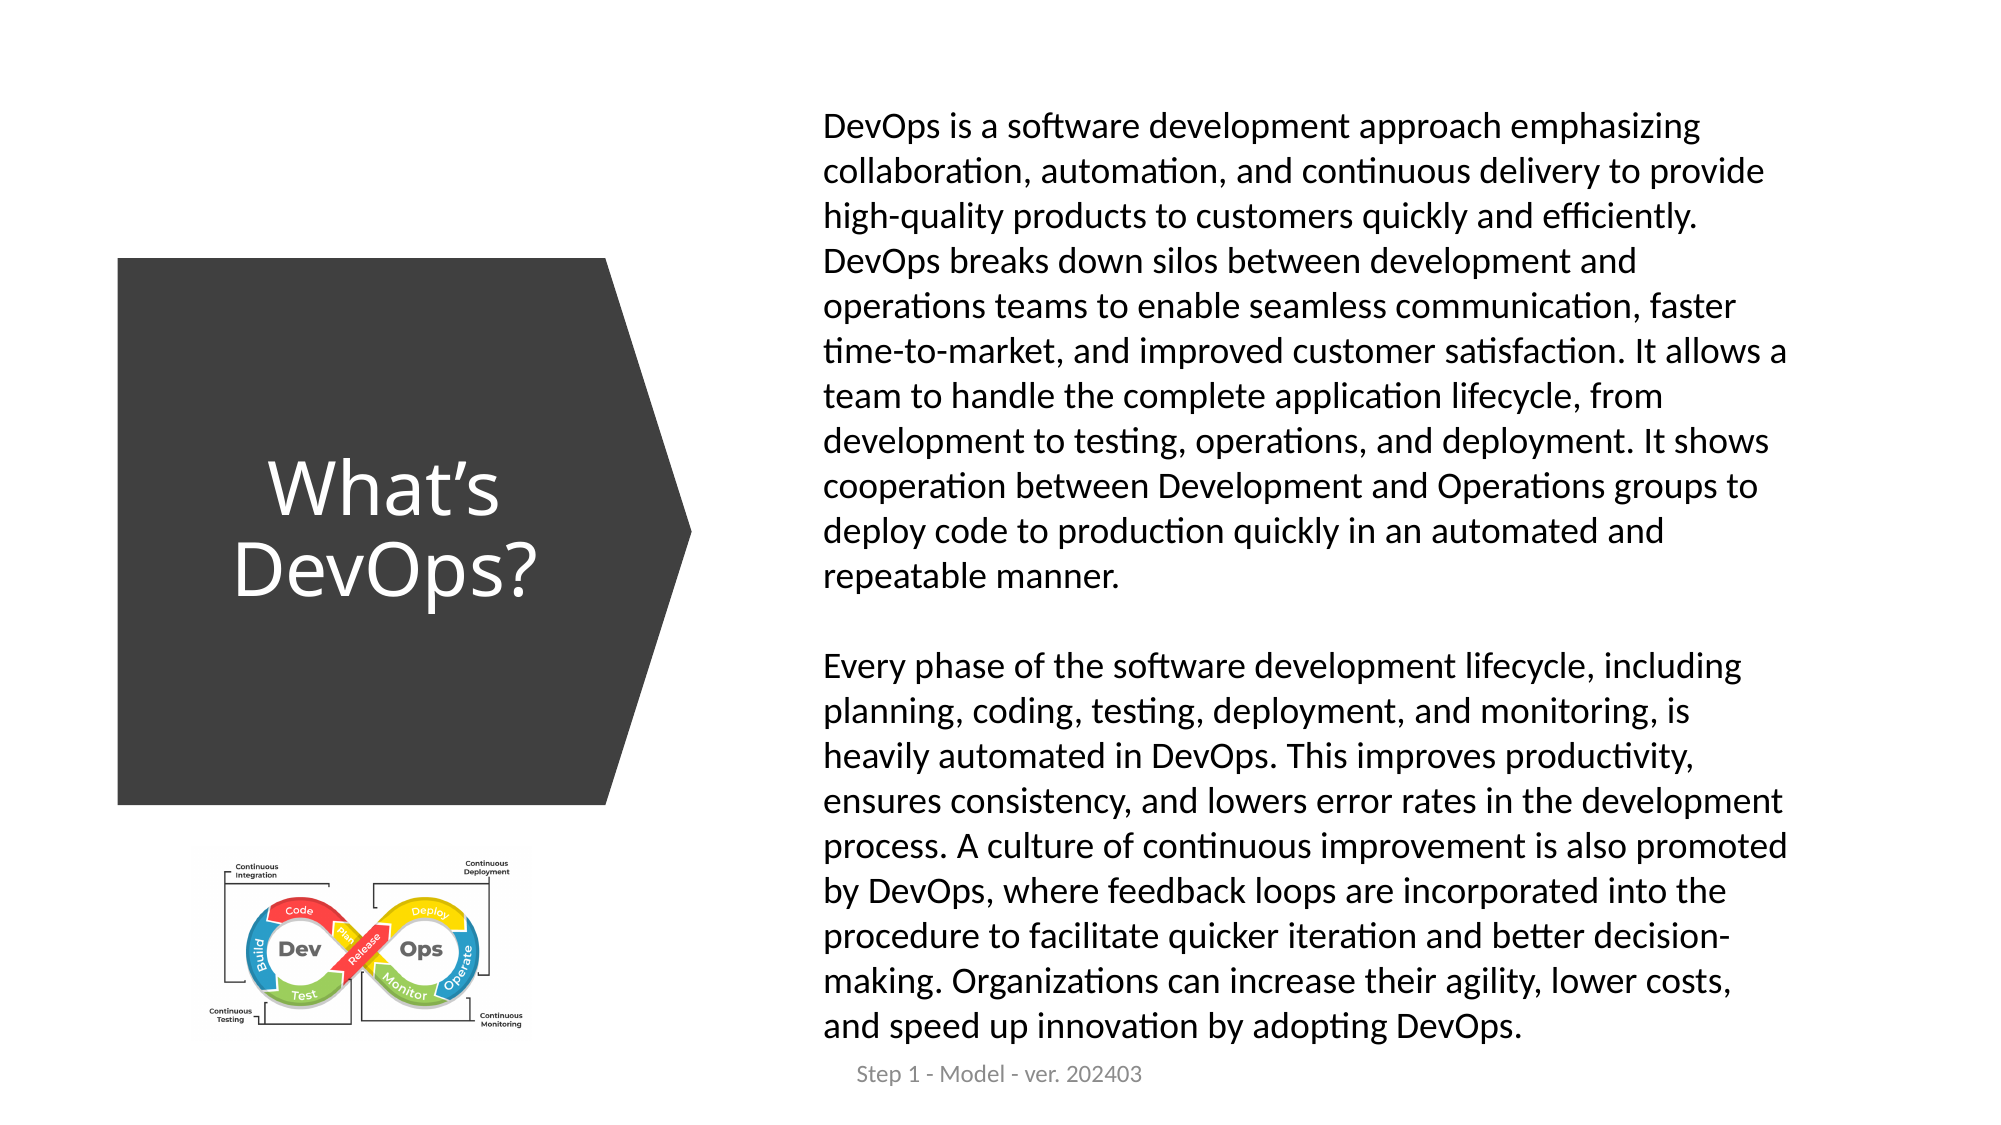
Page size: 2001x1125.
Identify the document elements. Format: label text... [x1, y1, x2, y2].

text_box DevOps is a software development approach emphasizing collaboration, automation, and continuous delivery to provide high-quality products to customers quickly and efficiently. DevOps breaks down silos between development and operations teams to enable seamless communication, faster time-to-market, and improved customer satisfaction. It allows a team to handle the complete application lifecycle, from development to testing, operations, and deployment. It shows cooperation between Development and Operations groups to deploy code to production quickly in an automated and repeatable manner. Every phase of the software development lifecycle, including planning, coding, testing, deployment, and monitoring, is heavily automated in DevOps. This improves productivity, ensures consistency, and lowers error rates in the development process. A culture of continuous improvement is also promoted by DevOps, where feedback loops are incorporated into the procedure to facilitate quicker iteration and better decision-making. Organizations can increase their agility, lower costs, and speed up innovation by adopting DevOps. [808, 93, 1809, 1054]
title What’s DevOps? [168, 322, 601, 741]
footer Step 1 - Model - ver. 202403 [662, 1042, 1338, 1103]
text_box [116, 257, 693, 807]
picture [191, 846, 532, 1041]
